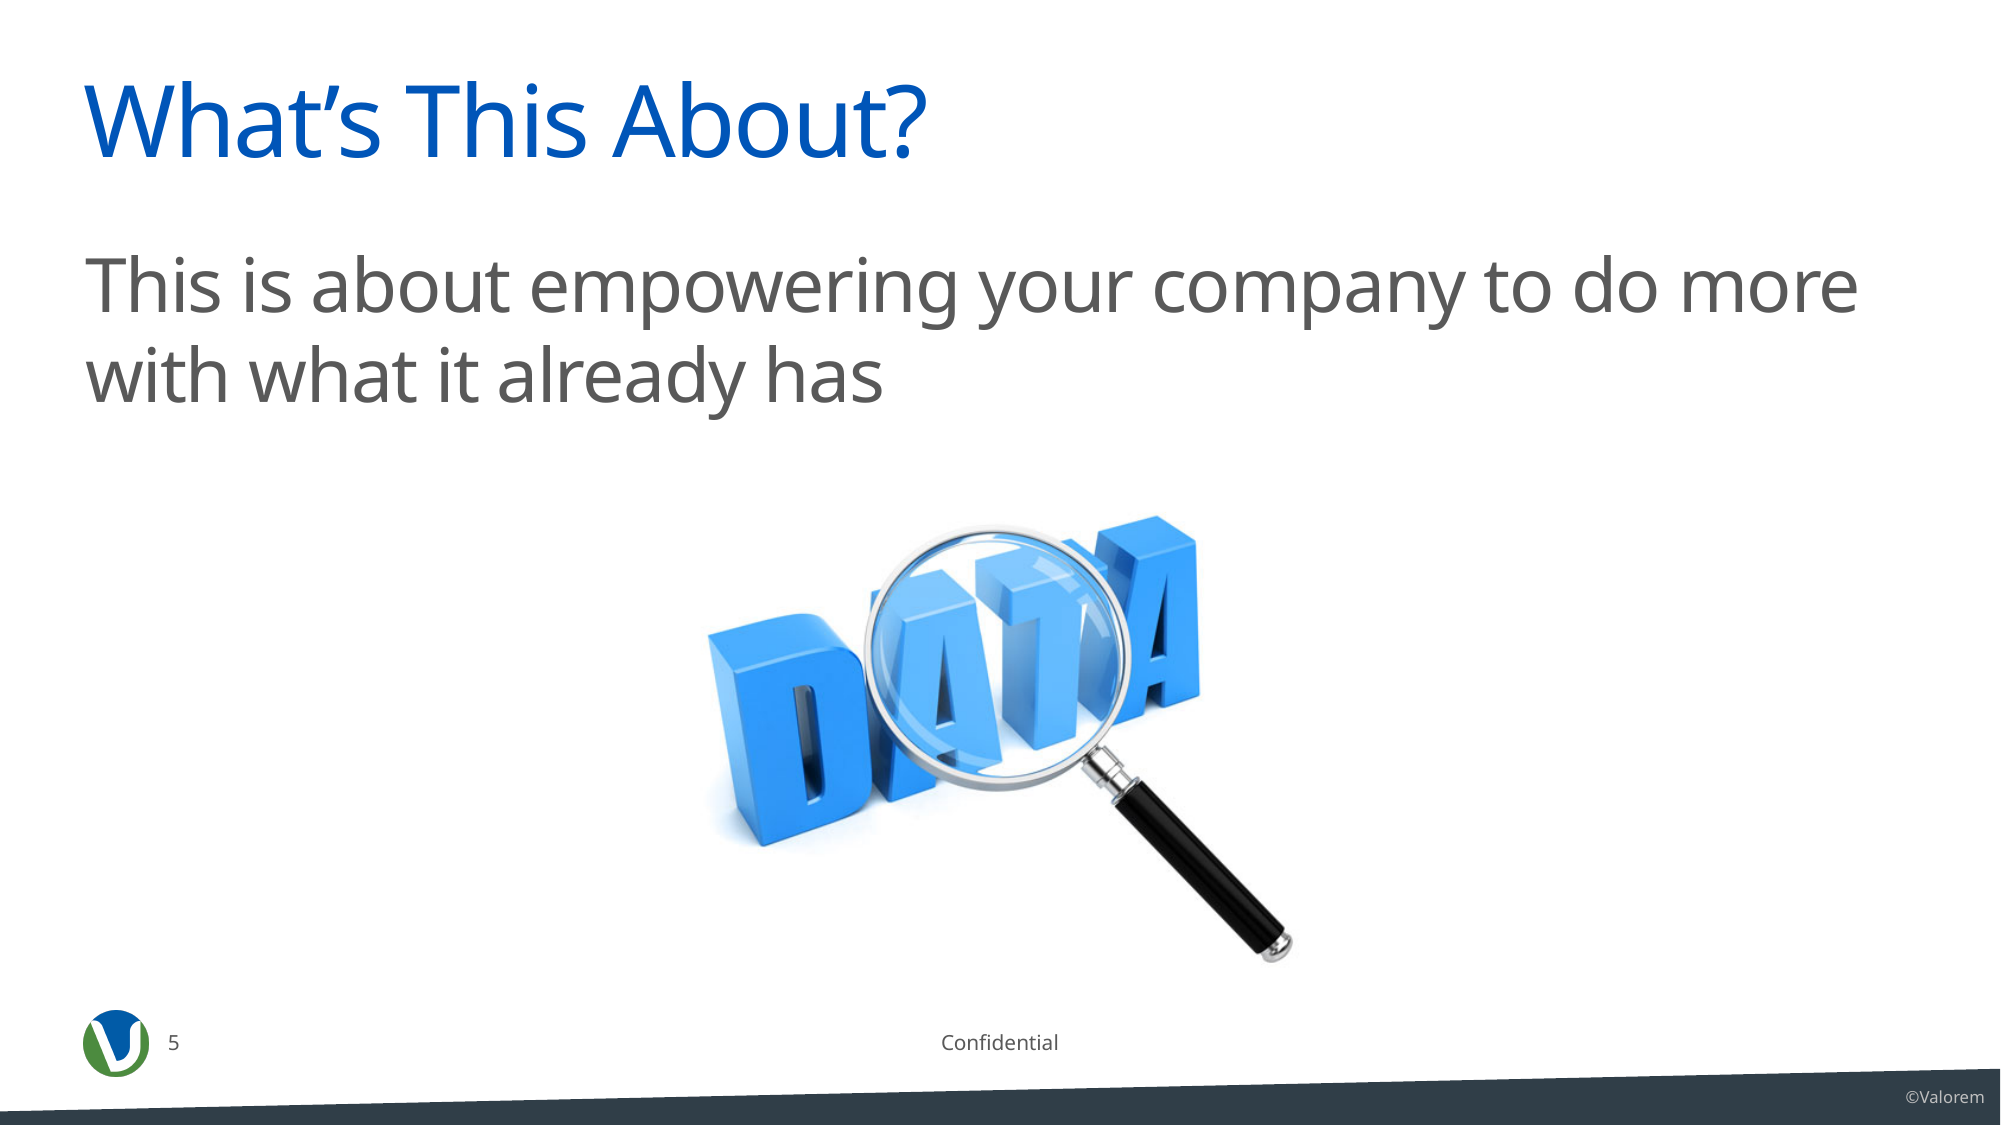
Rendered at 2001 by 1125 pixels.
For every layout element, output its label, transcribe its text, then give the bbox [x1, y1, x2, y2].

title What’s This About? [83, 49, 1917, 203]
footer Confidential [662, 1025, 1338, 1062]
picture [83, 1010, 149, 1077]
picture [644, 474, 1356, 1009]
list This is about empowering your company to do more with what it already has [85, 237, 1915, 440]
slide_number 5 [167, 1025, 260, 1062]
